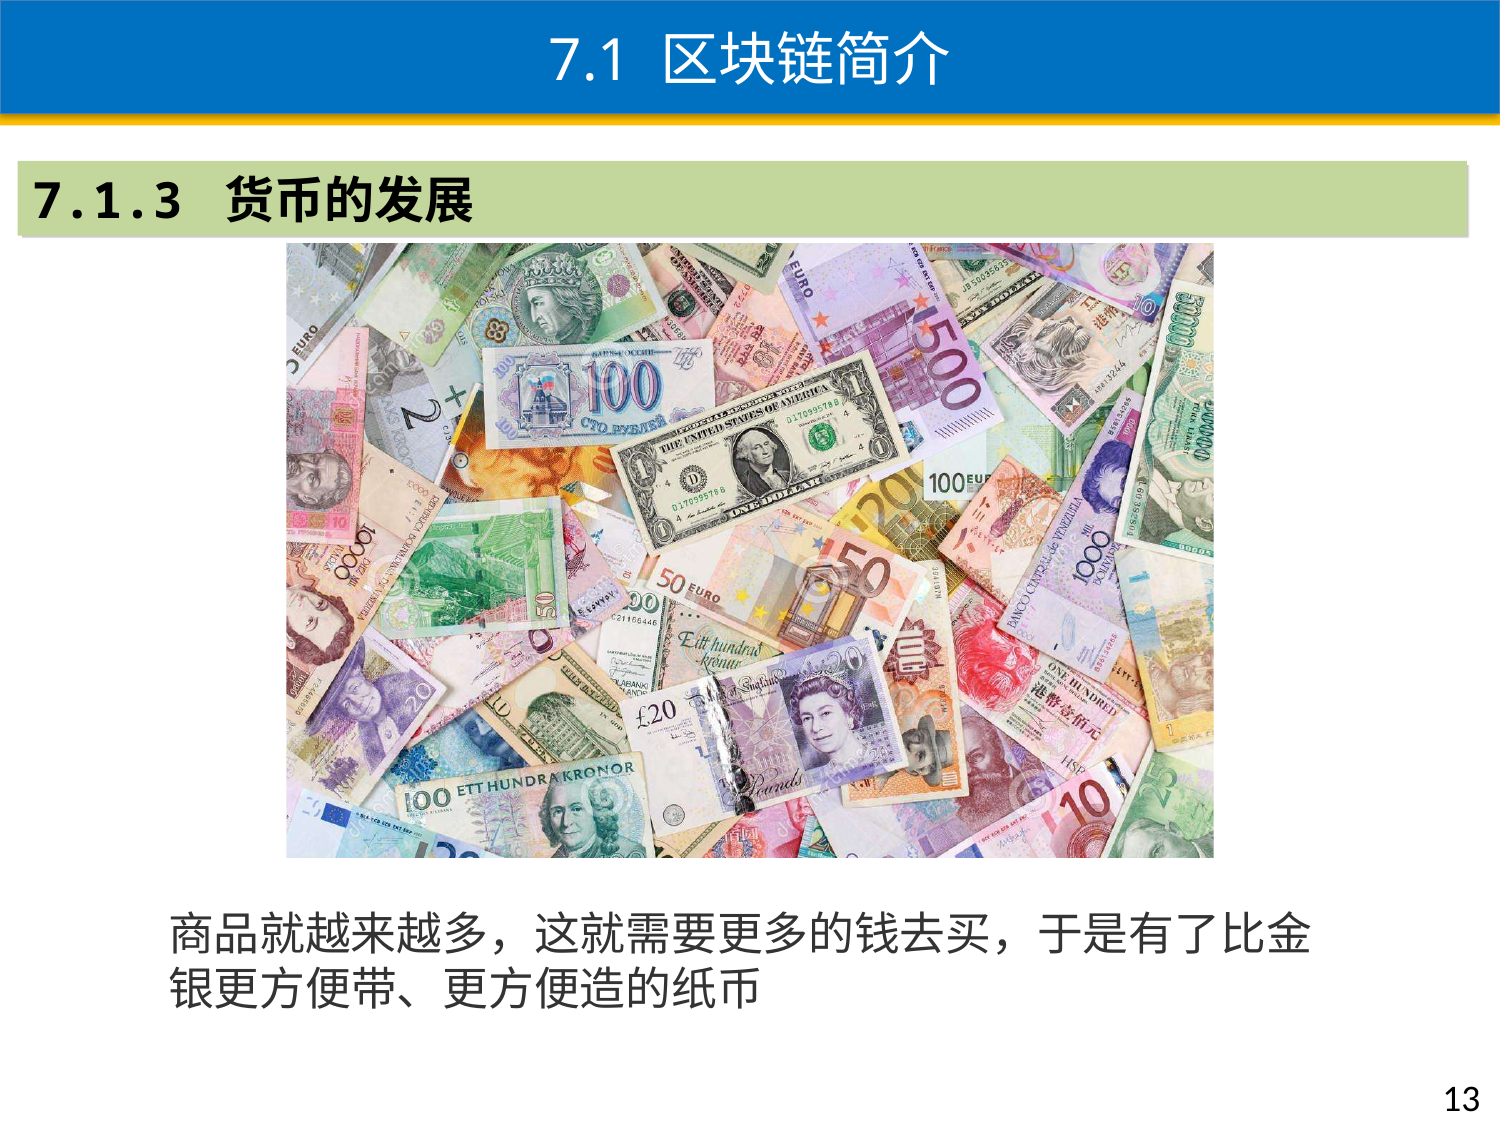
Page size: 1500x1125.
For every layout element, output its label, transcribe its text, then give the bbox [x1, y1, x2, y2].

text_box 7.1 区块链简介 [0, 0, 1500, 114]
picture [286, 243, 1214, 859]
text_box 7.1.3 货币的发展 [17, 160, 1467, 236]
text_box 13 [1427, 1066, 1499, 1125]
text_box 商品就越来越多，这就需要更多的钱去买，于是有了比金银更方便带、更方便造的纸币 [153, 896, 1347, 1022]
